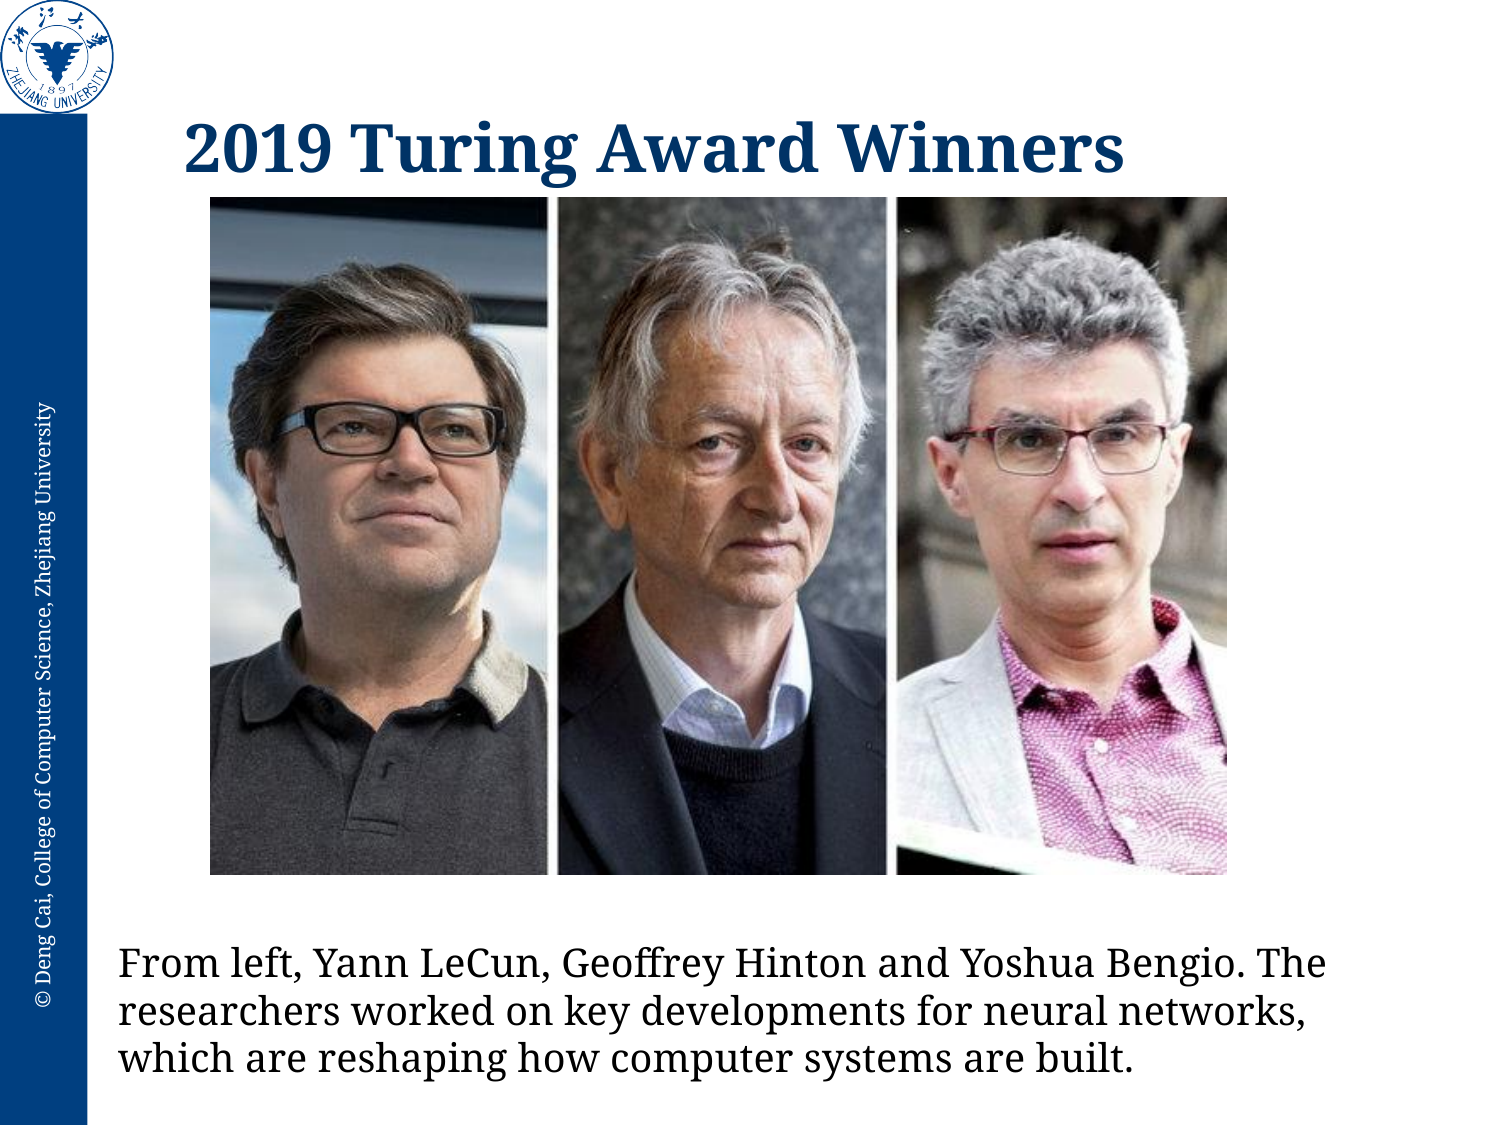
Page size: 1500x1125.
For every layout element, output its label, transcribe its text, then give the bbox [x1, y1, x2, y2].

picture [0, 0, 114, 114]
title 2019 Turing Award Winners [17, 31, 1312, 195]
picture [210, 196, 1227, 875]
list From left, Yann LeCun, Geoffrey Hinton and Yoshua Bengio. The researchers worked on key developments for neural networks, which are reshaping how computer systems are built. [103, 930, 1397, 1091]
